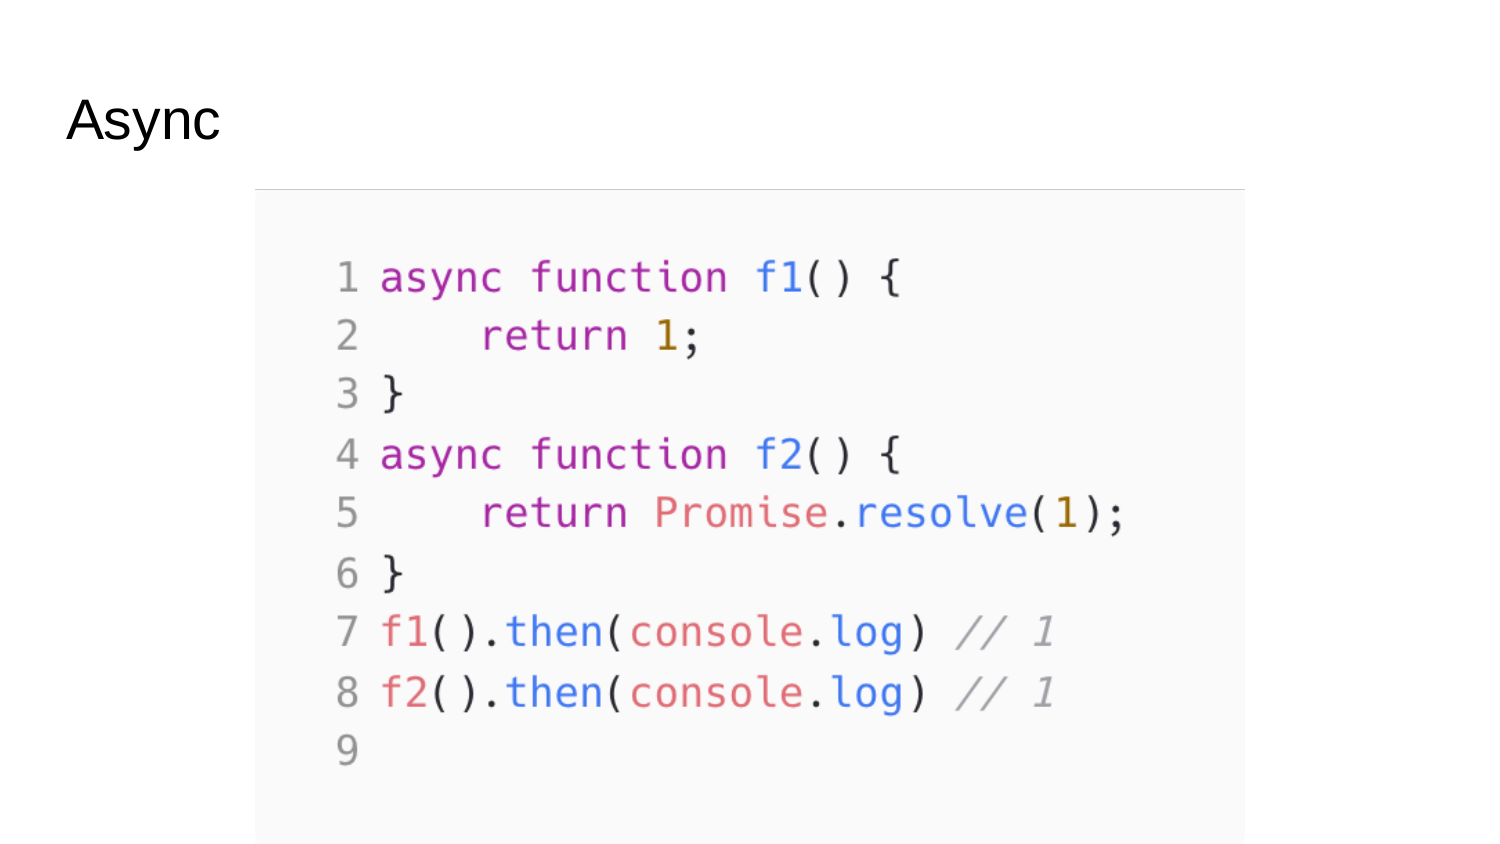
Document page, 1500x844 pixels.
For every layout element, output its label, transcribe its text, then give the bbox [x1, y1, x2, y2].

title Async [51, 72, 1449, 167]
picture [255, 188, 1245, 844]
